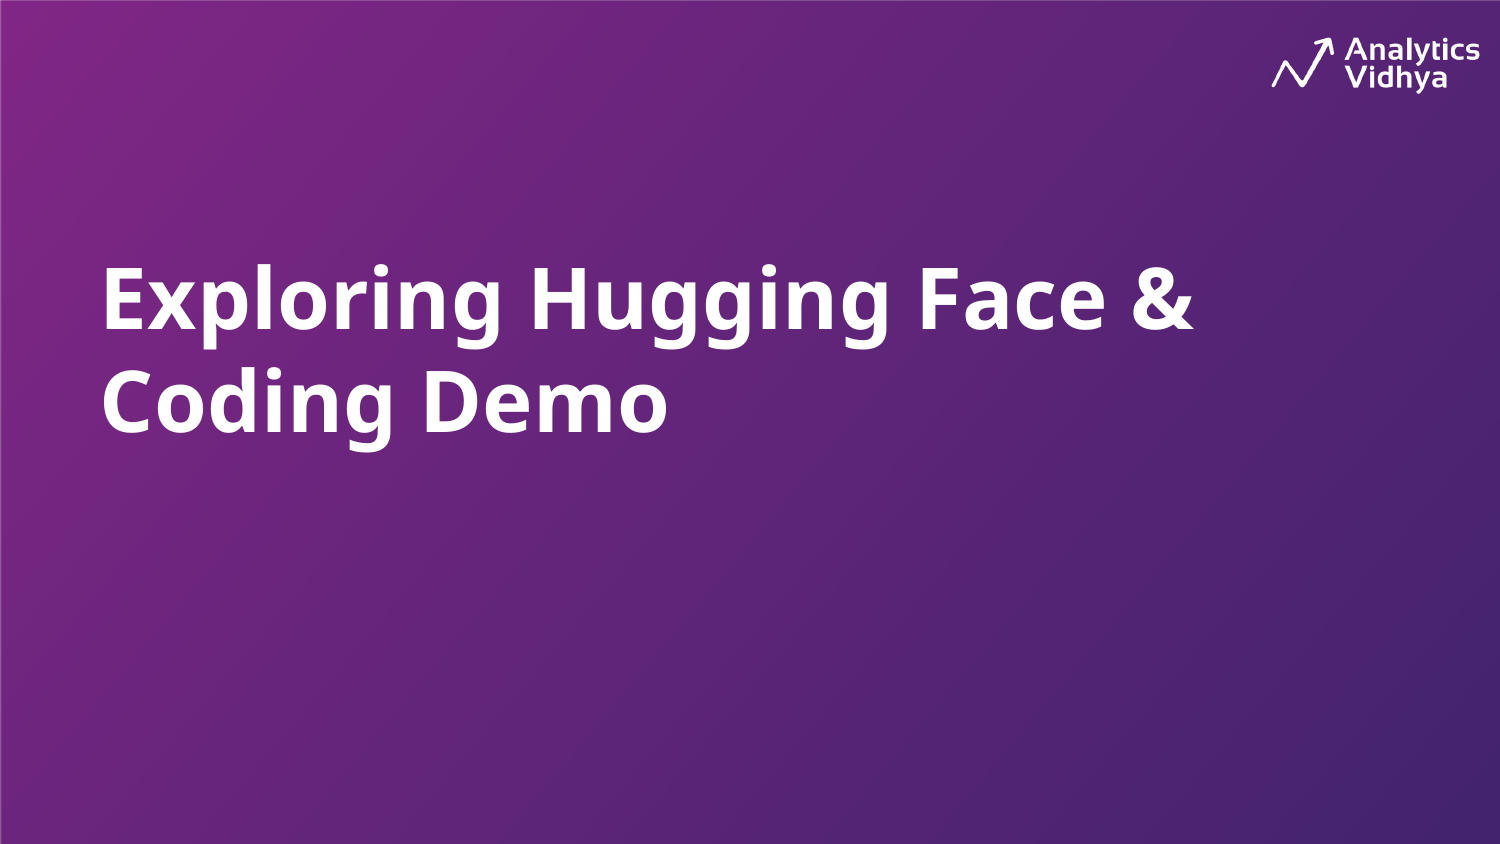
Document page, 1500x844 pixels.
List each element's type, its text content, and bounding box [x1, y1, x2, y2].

picture [0, 0, 1500, 844]
title Exploring Hugging Face & Coding Demo [84, 109, 1268, 585]
